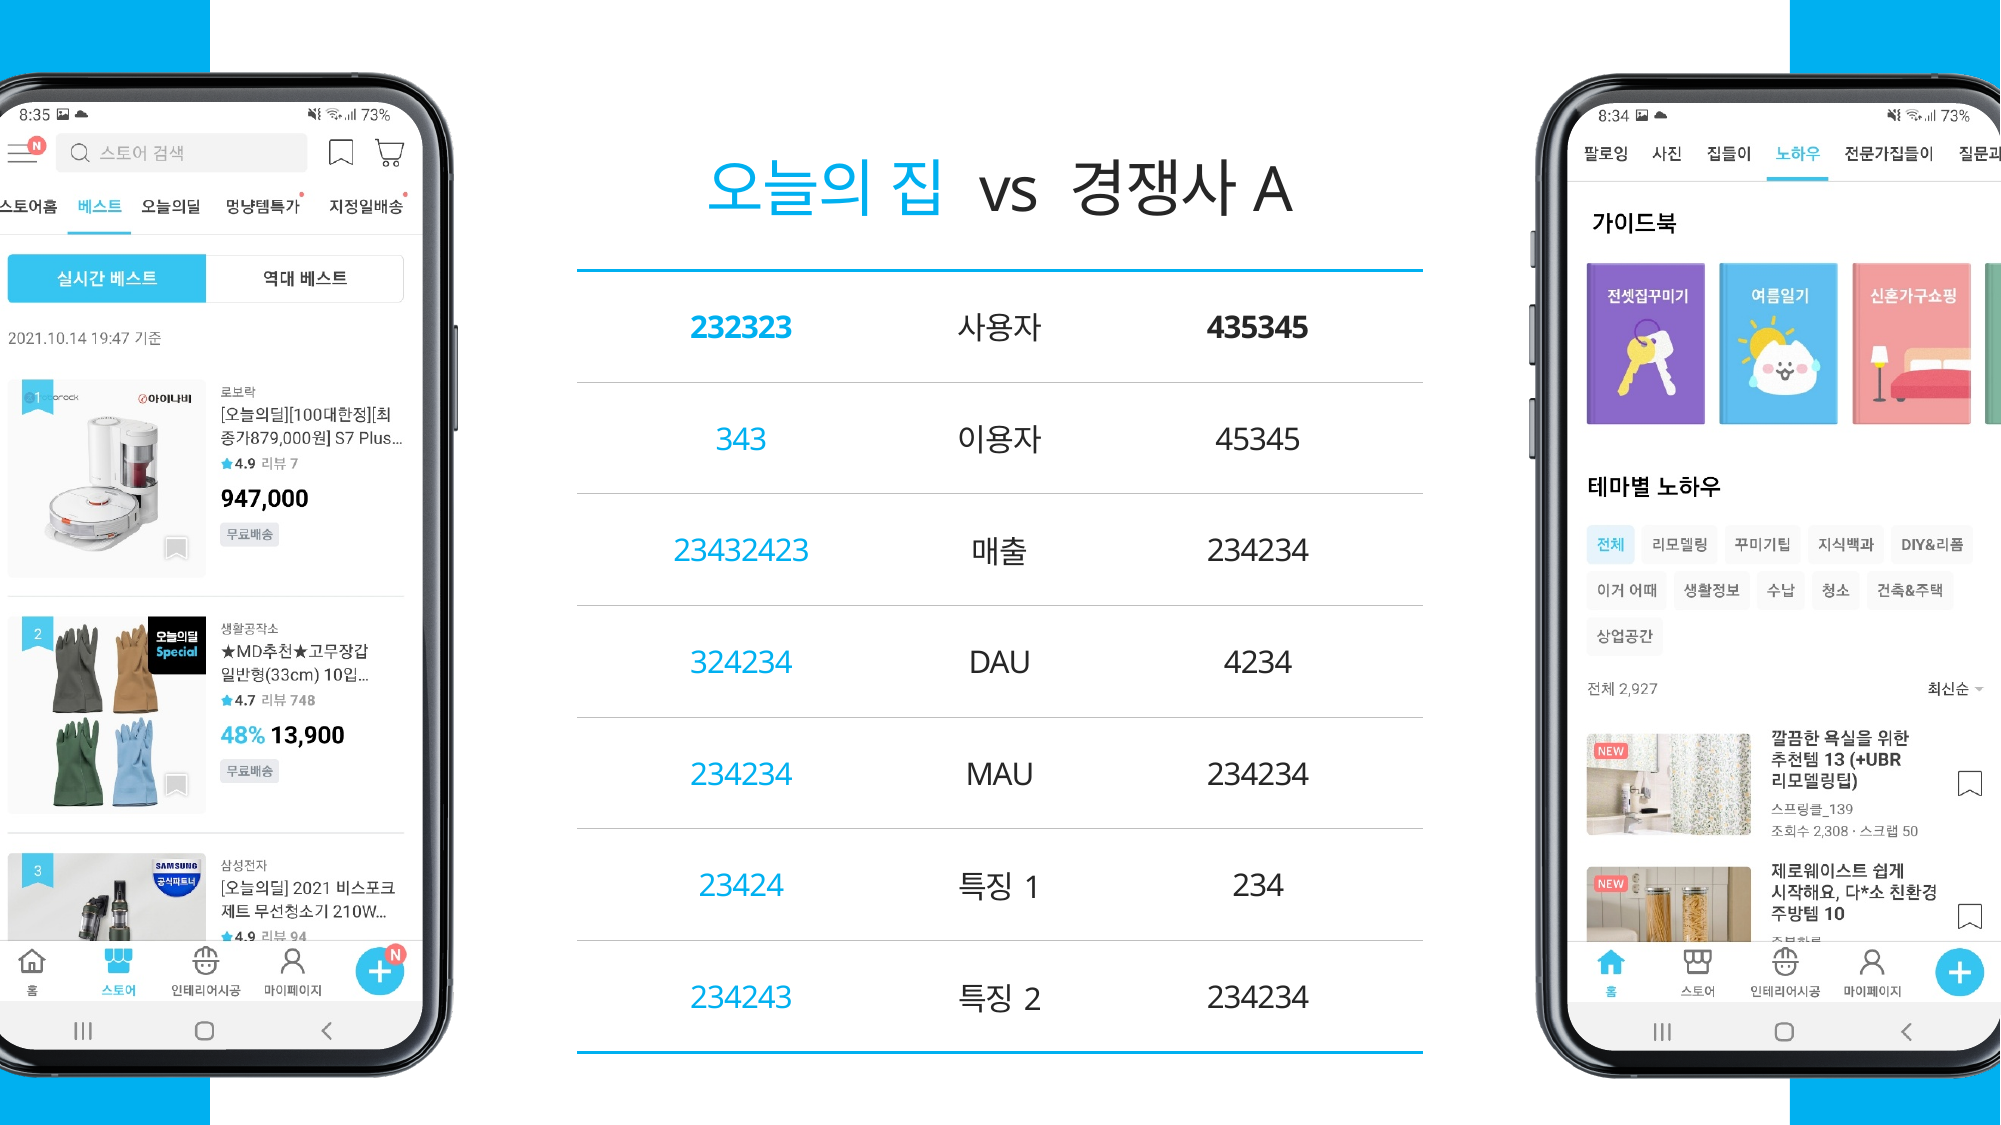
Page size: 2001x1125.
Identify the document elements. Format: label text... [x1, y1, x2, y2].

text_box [1529, 73, 2000, 1079]
table_cell 4234 [1094, 606, 1423, 717]
table_header 232323 [577, 272, 906, 382]
table_cell 매출 [906, 494, 1094, 605]
text_box 오늘의 집 vs 경쟁사A [692, 133, 1308, 232]
table_cell 234234 [1094, 718, 1423, 828]
table_cell 특징1 [906, 829, 1094, 940]
table_cell 324234 [577, 606, 906, 717]
table_cell 234234 [1094, 494, 1423, 605]
table_header 사용자 [906, 272, 1094, 382]
table_cell 이용자 [906, 383, 1094, 493]
table_cell 45345 [1094, 383, 1423, 493]
text_box [0, 0, 211, 72]
text_box [1789, 0, 2000, 73]
table_header 435345 [1094, 272, 1423, 382]
table_cell DAU [906, 606, 1094, 717]
table_cell 특징2 [906, 941, 1094, 1051]
table_cell 234234 [1094, 941, 1423, 1051]
table_cell MAU [906, 718, 1094, 828]
table_cell 23424 [577, 829, 906, 940]
text_box [0, 1078, 211, 1125]
table_cell 234 [1094, 829, 1423, 940]
table_cell 23432423 [577, 494, 906, 605]
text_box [0, 72, 458, 1078]
table_cell 234243 [577, 941, 906, 1051]
text_box [1789, 1079, 2000, 1125]
table_cell 234234 [577, 718, 906, 828]
table_cell 343 [577, 383, 906, 493]
